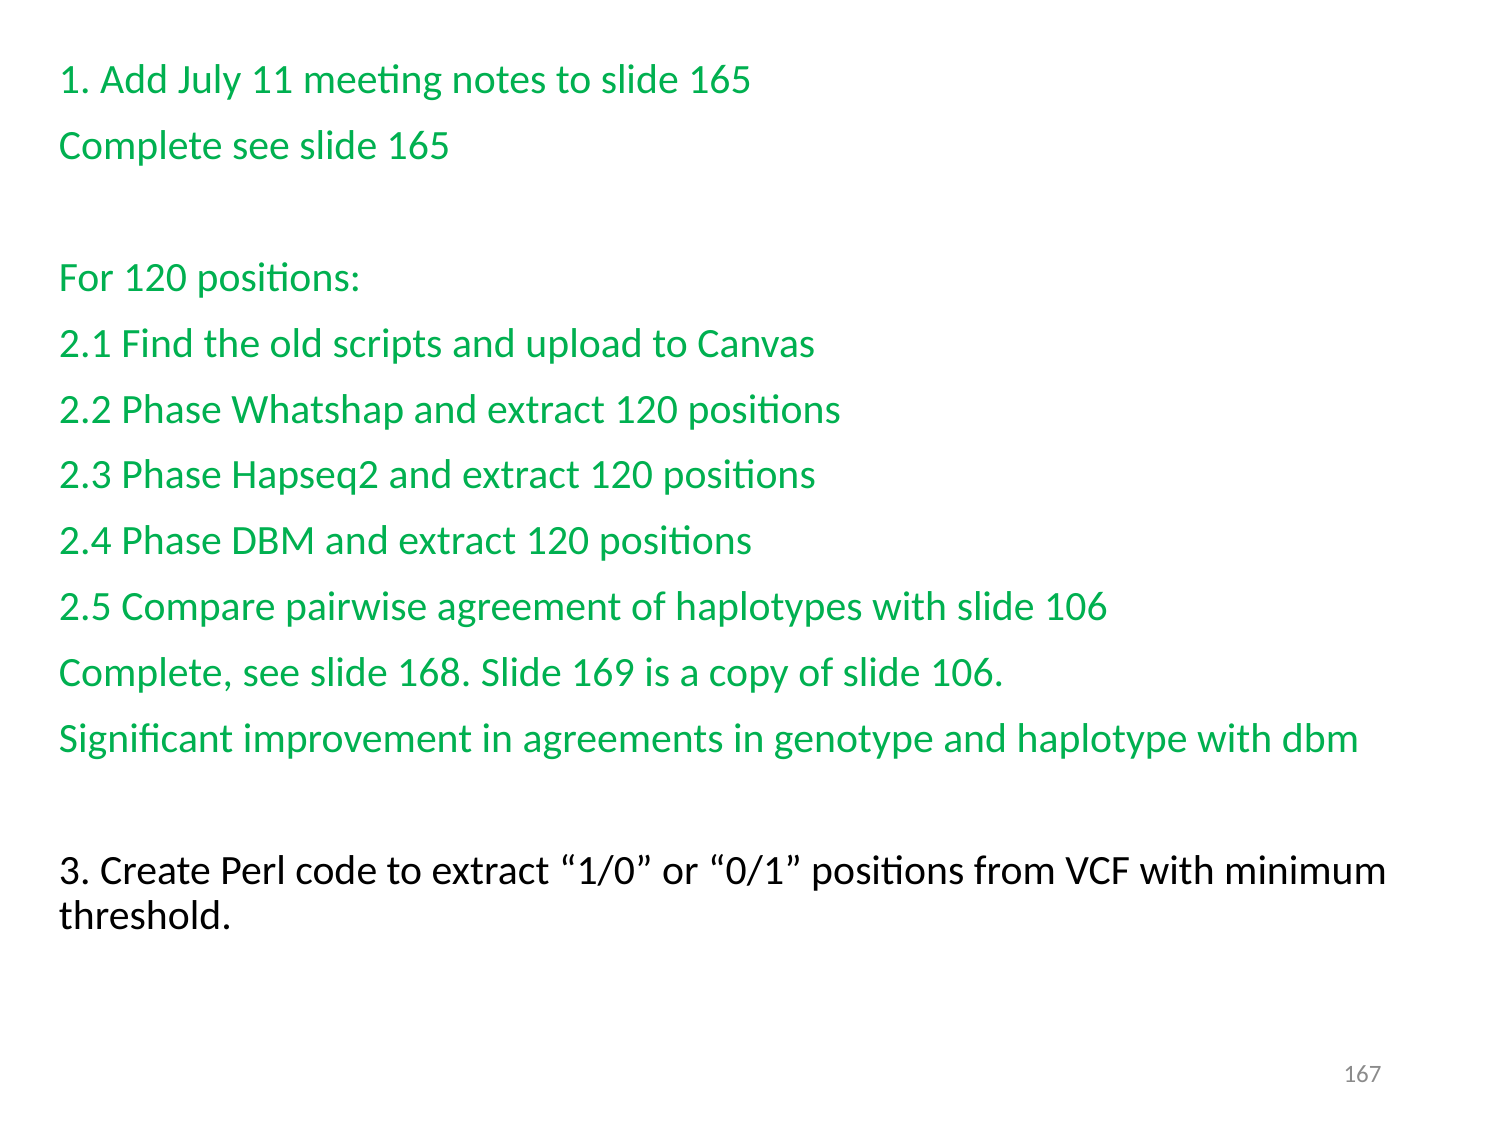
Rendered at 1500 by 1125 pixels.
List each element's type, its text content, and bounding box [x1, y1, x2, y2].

slide_number 167 [1059, 1042, 1397, 1103]
list 1. Add July 11 meeting notes to slide 165 Complete see slide 165 For 120 positions: 2.1 Find the old scripts and upload to Canvas 2.2 Phase Whatshap and extract 120 positions 2.3 Phase Hapseq2 and extract 120 positions 2.4 Phase DBM and extract 120 positions 2.5 Compare pairwise agreement of haplotypes with slide 106 Complete, see slide 168. Slide 169 is a copy of slide 106. Significant improvement in agreements in genotype and haplotype with dbm 3. Create Perl code to extract “1/0” or “0/1” positions from VCF with minimum threshold. [43, 50, 1453, 1075]
